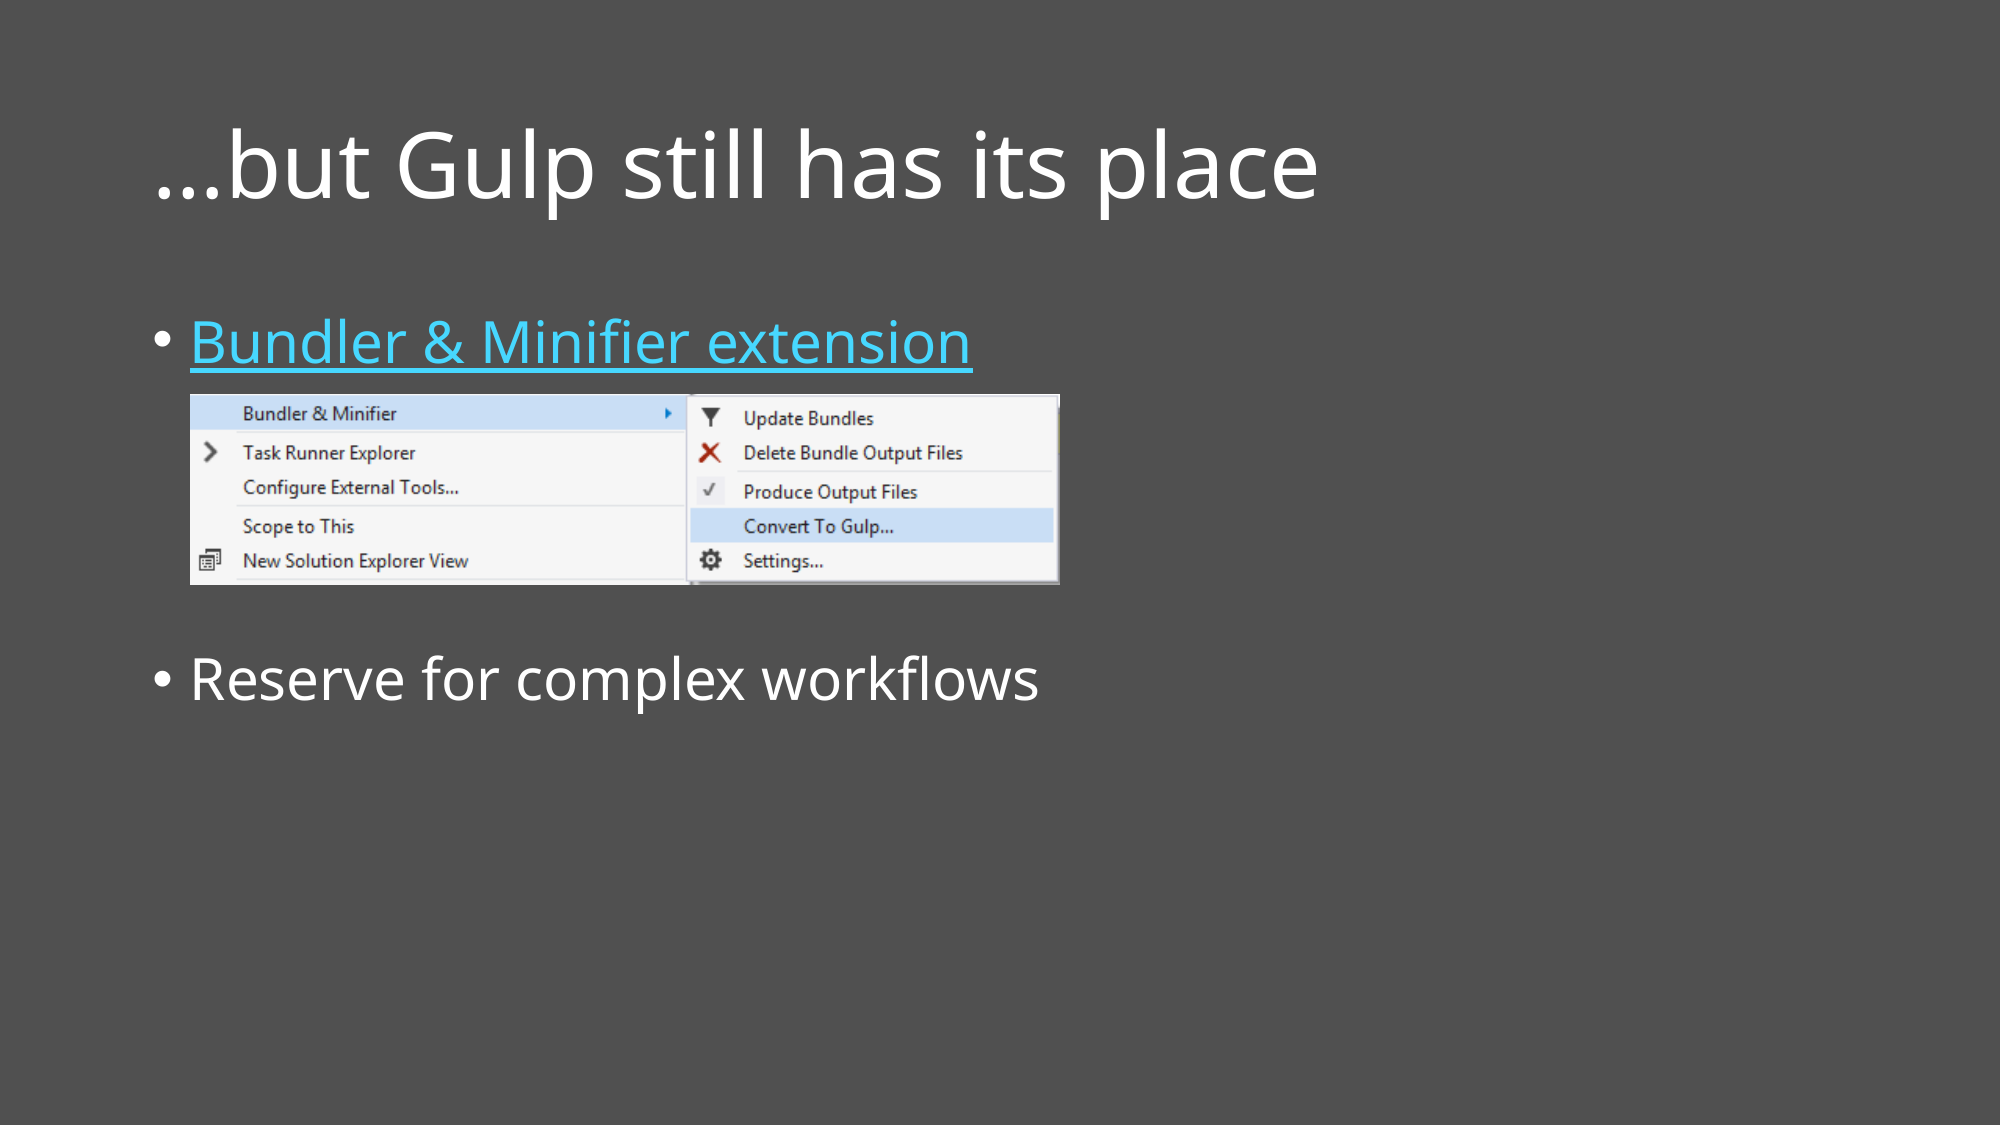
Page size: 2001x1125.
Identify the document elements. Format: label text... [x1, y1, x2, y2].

picture [190, 394, 1060, 585]
title …but Gulp still has its place [137, 59, 1863, 278]
list Bundler & Minifier extension Reserve for complex workflows [137, 299, 1863, 1014]
